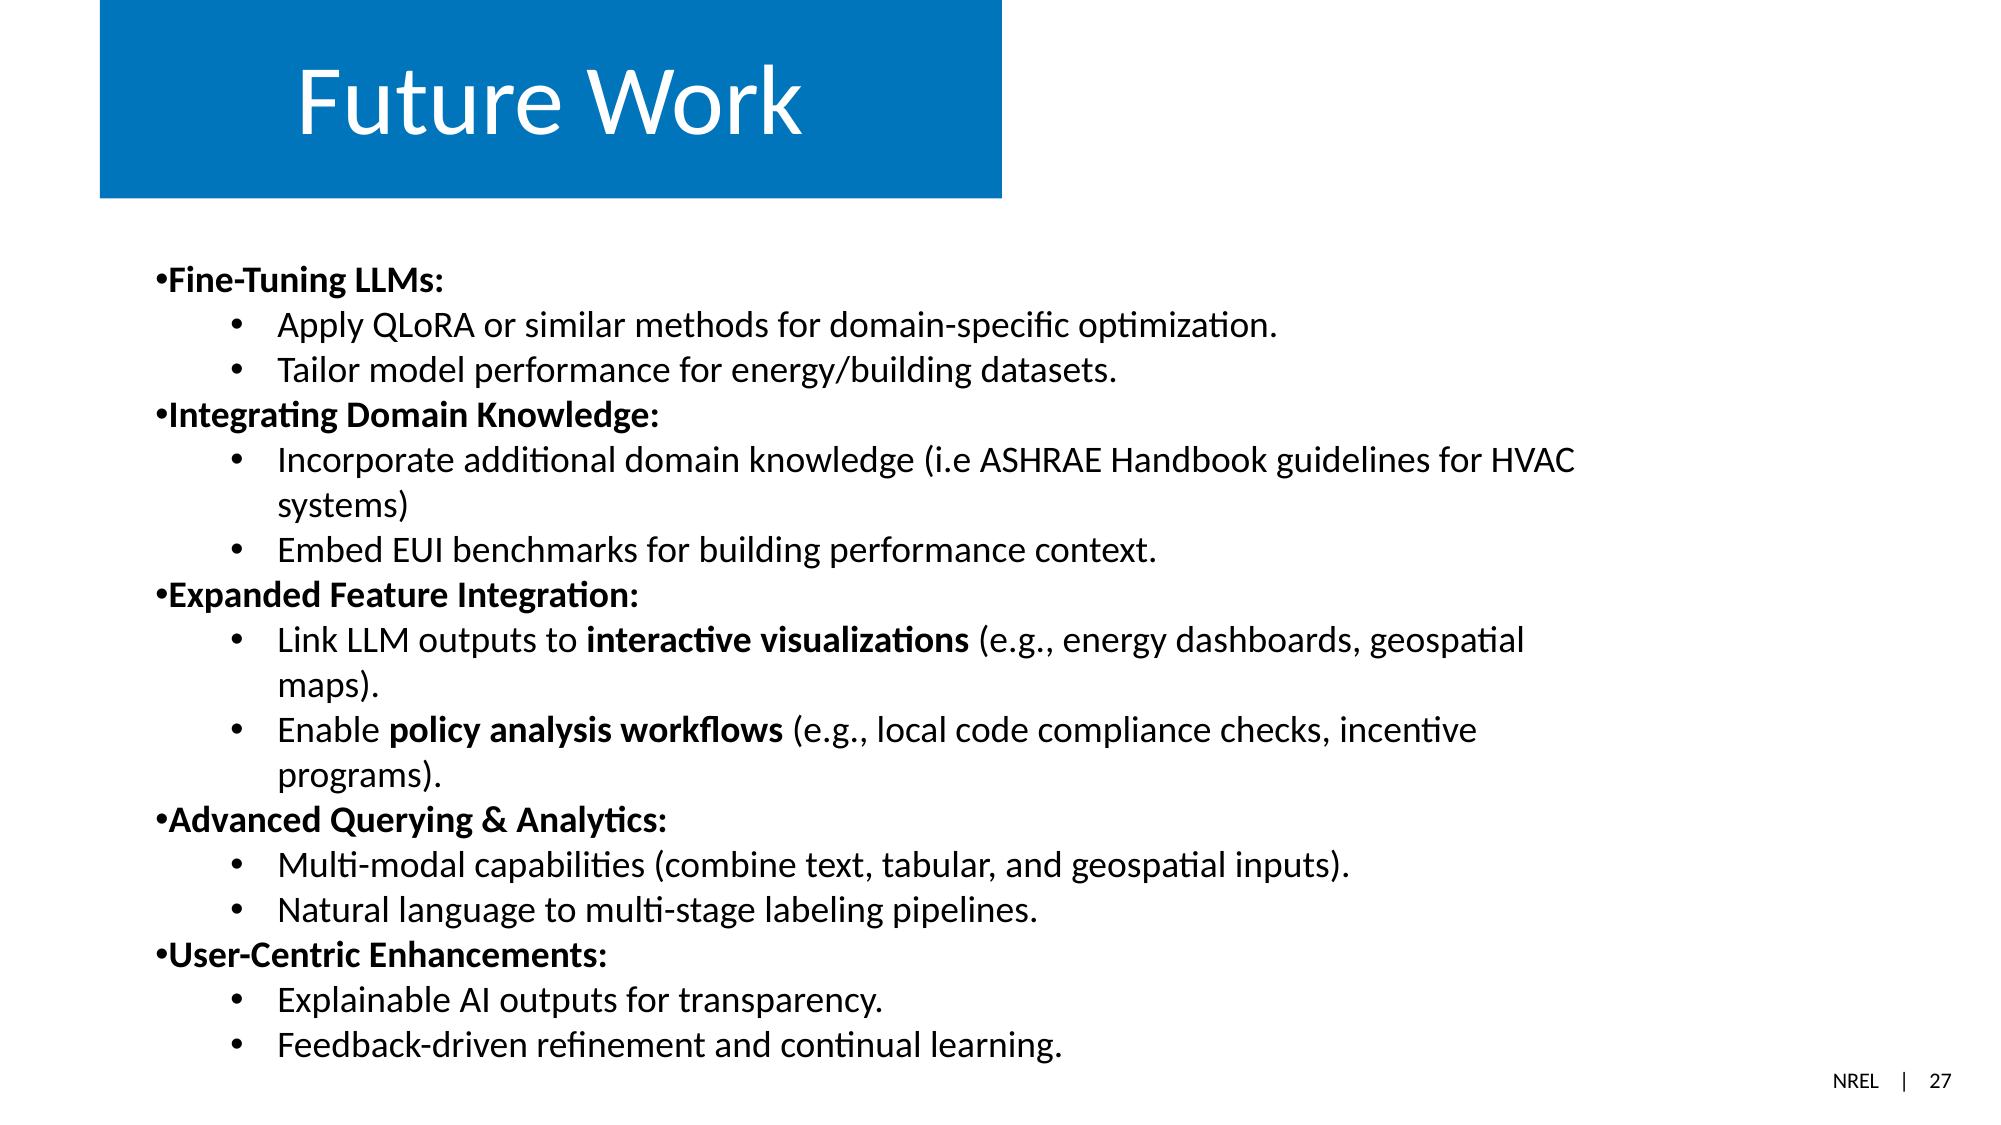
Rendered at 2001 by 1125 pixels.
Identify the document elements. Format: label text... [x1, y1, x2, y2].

text_box Fine-Tuning LLMs: Apply QLoRA or similar methods for domain-specific optimization. Tailor model performance for energy/building datasets. Integrating Domain Knowledge: Incorporate additional domain knowledge (i.e ASHRAE Handbook guidelines for HVAC systems) Embed EUI benchmarks for building performance context. Expanded Feature Integration: Link LLM outputs to interactive visualizations (e.g., energy dashboards, geospatial maps). Enable policy analysis workflows (e.g., local code compliance checks, incentive programs). Advanced Querying & Analytics: Multi-modal capabilities (combine text, tabular, and geospatial inputs). Natural language to multi-stage labeling pipelines. User-Centric Enhancements: Explainable AI outputs for transparency. Feedback-driven refinement and continual learning. [140, 248, 1621, 1073]
title Future Work [99, 0, 1002, 199]
